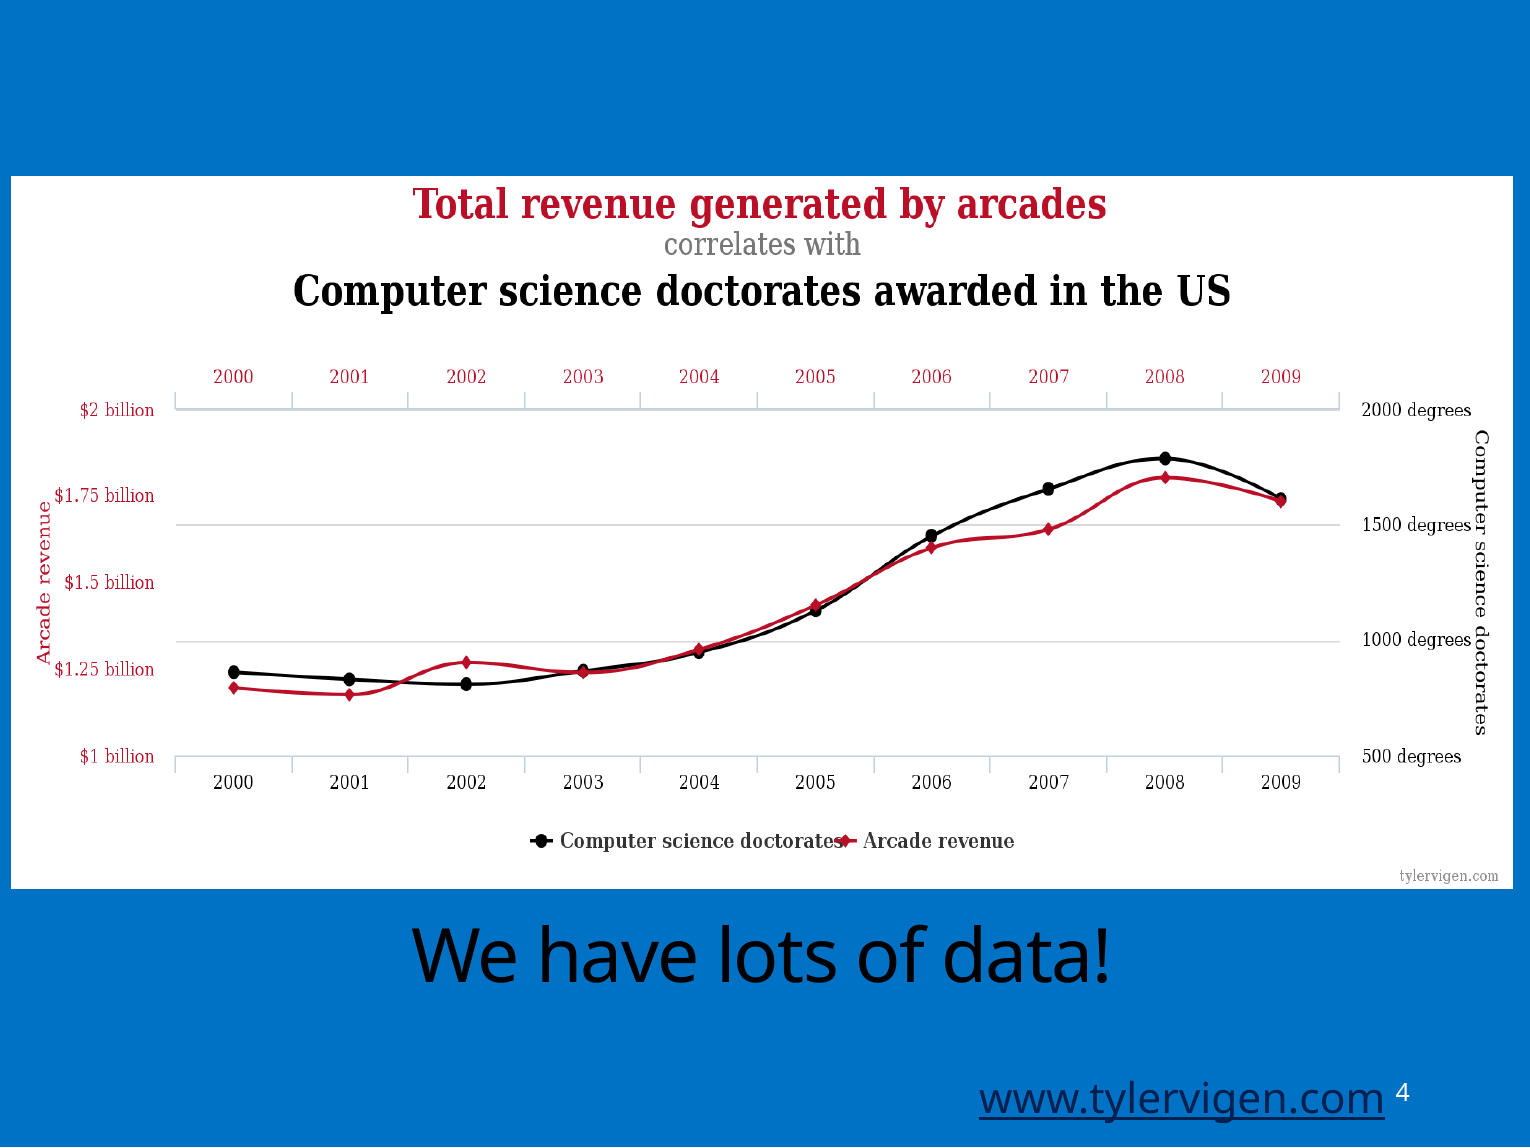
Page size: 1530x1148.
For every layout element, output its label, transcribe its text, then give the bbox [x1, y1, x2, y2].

picture [11, 176, 1513, 890]
text_box www.tylervigen.com [948, 1046, 1436, 1148]
title We have lots of data! [30, 902, 1494, 1053]
